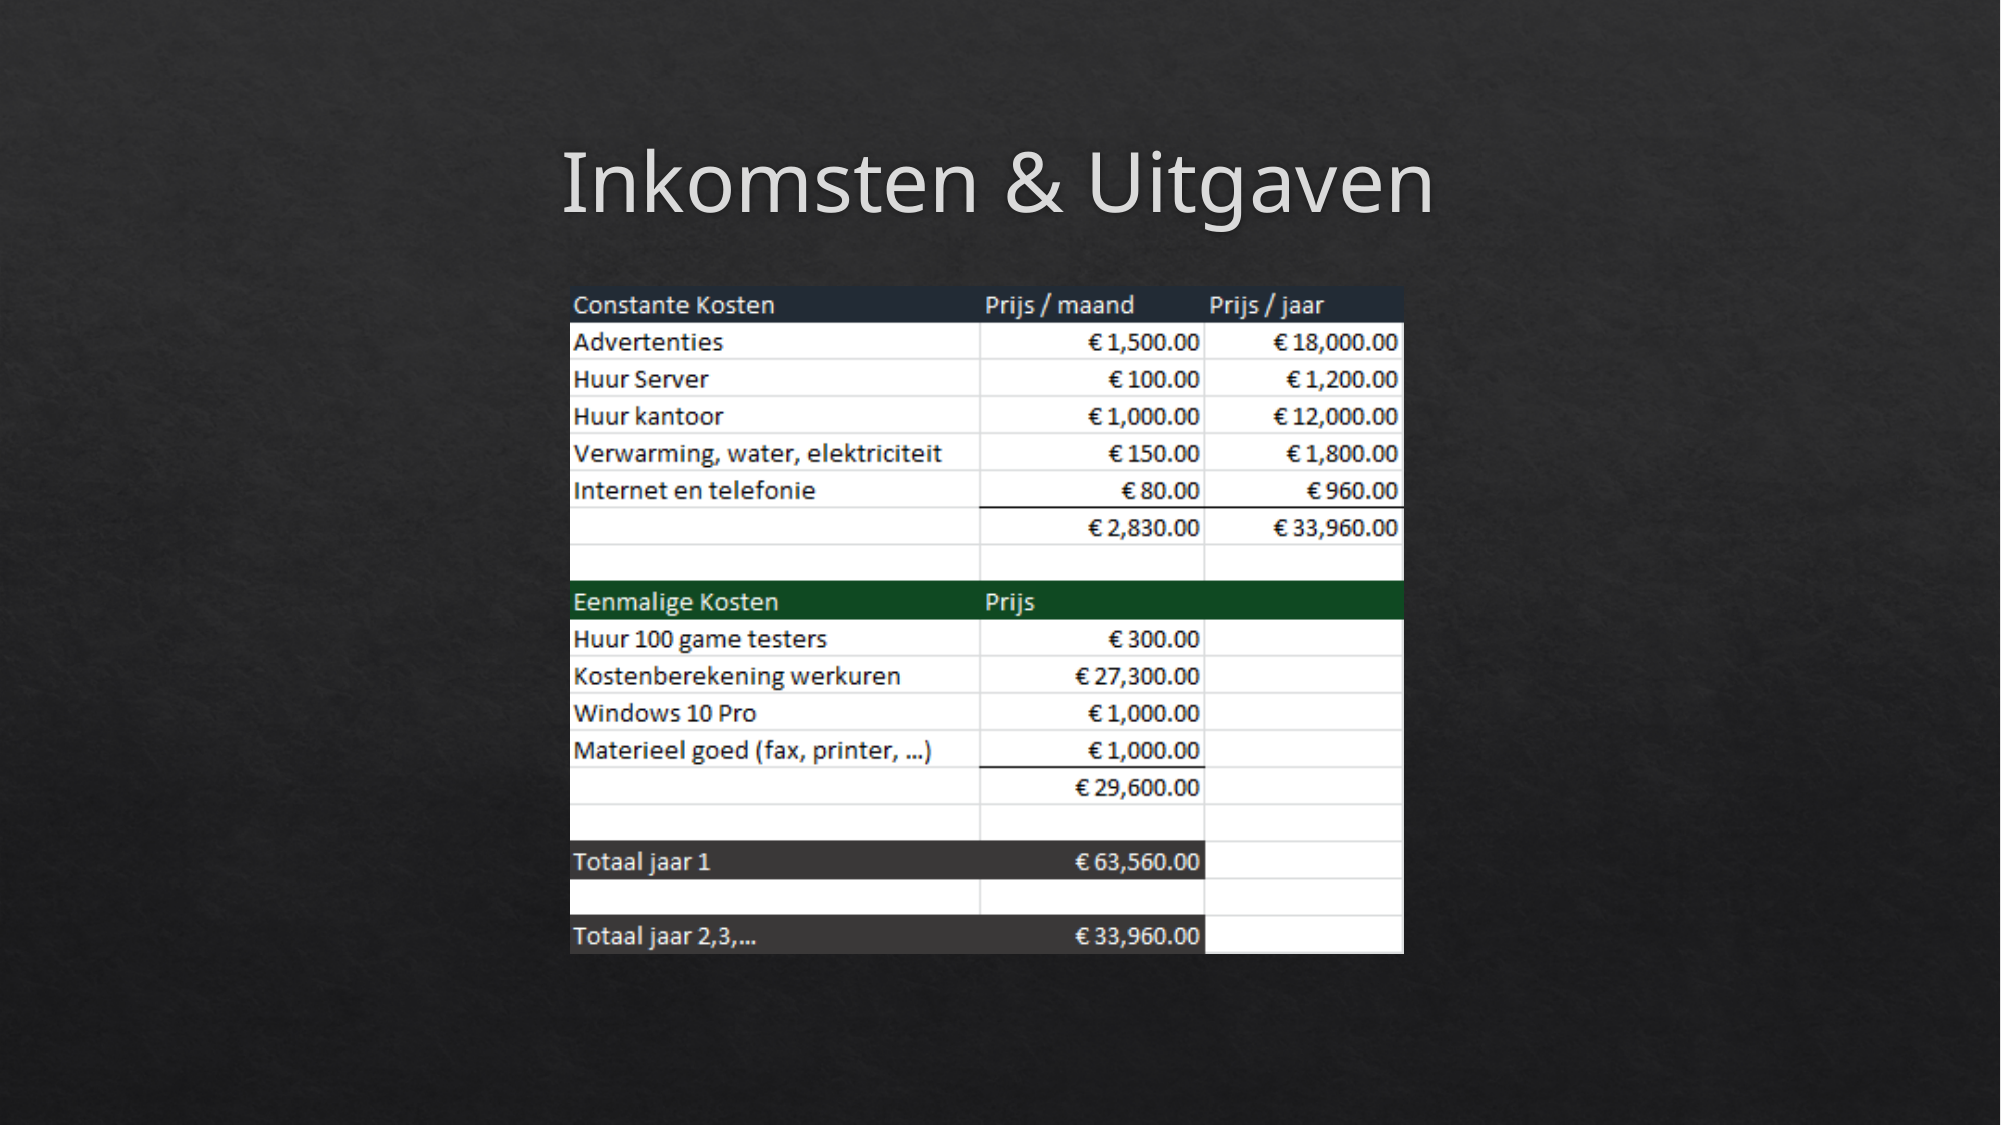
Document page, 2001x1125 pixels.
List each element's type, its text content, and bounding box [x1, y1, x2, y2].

picture [569, 286, 1405, 954]
title Inkomsten & Uitgaven [149, 99, 1849, 260]
